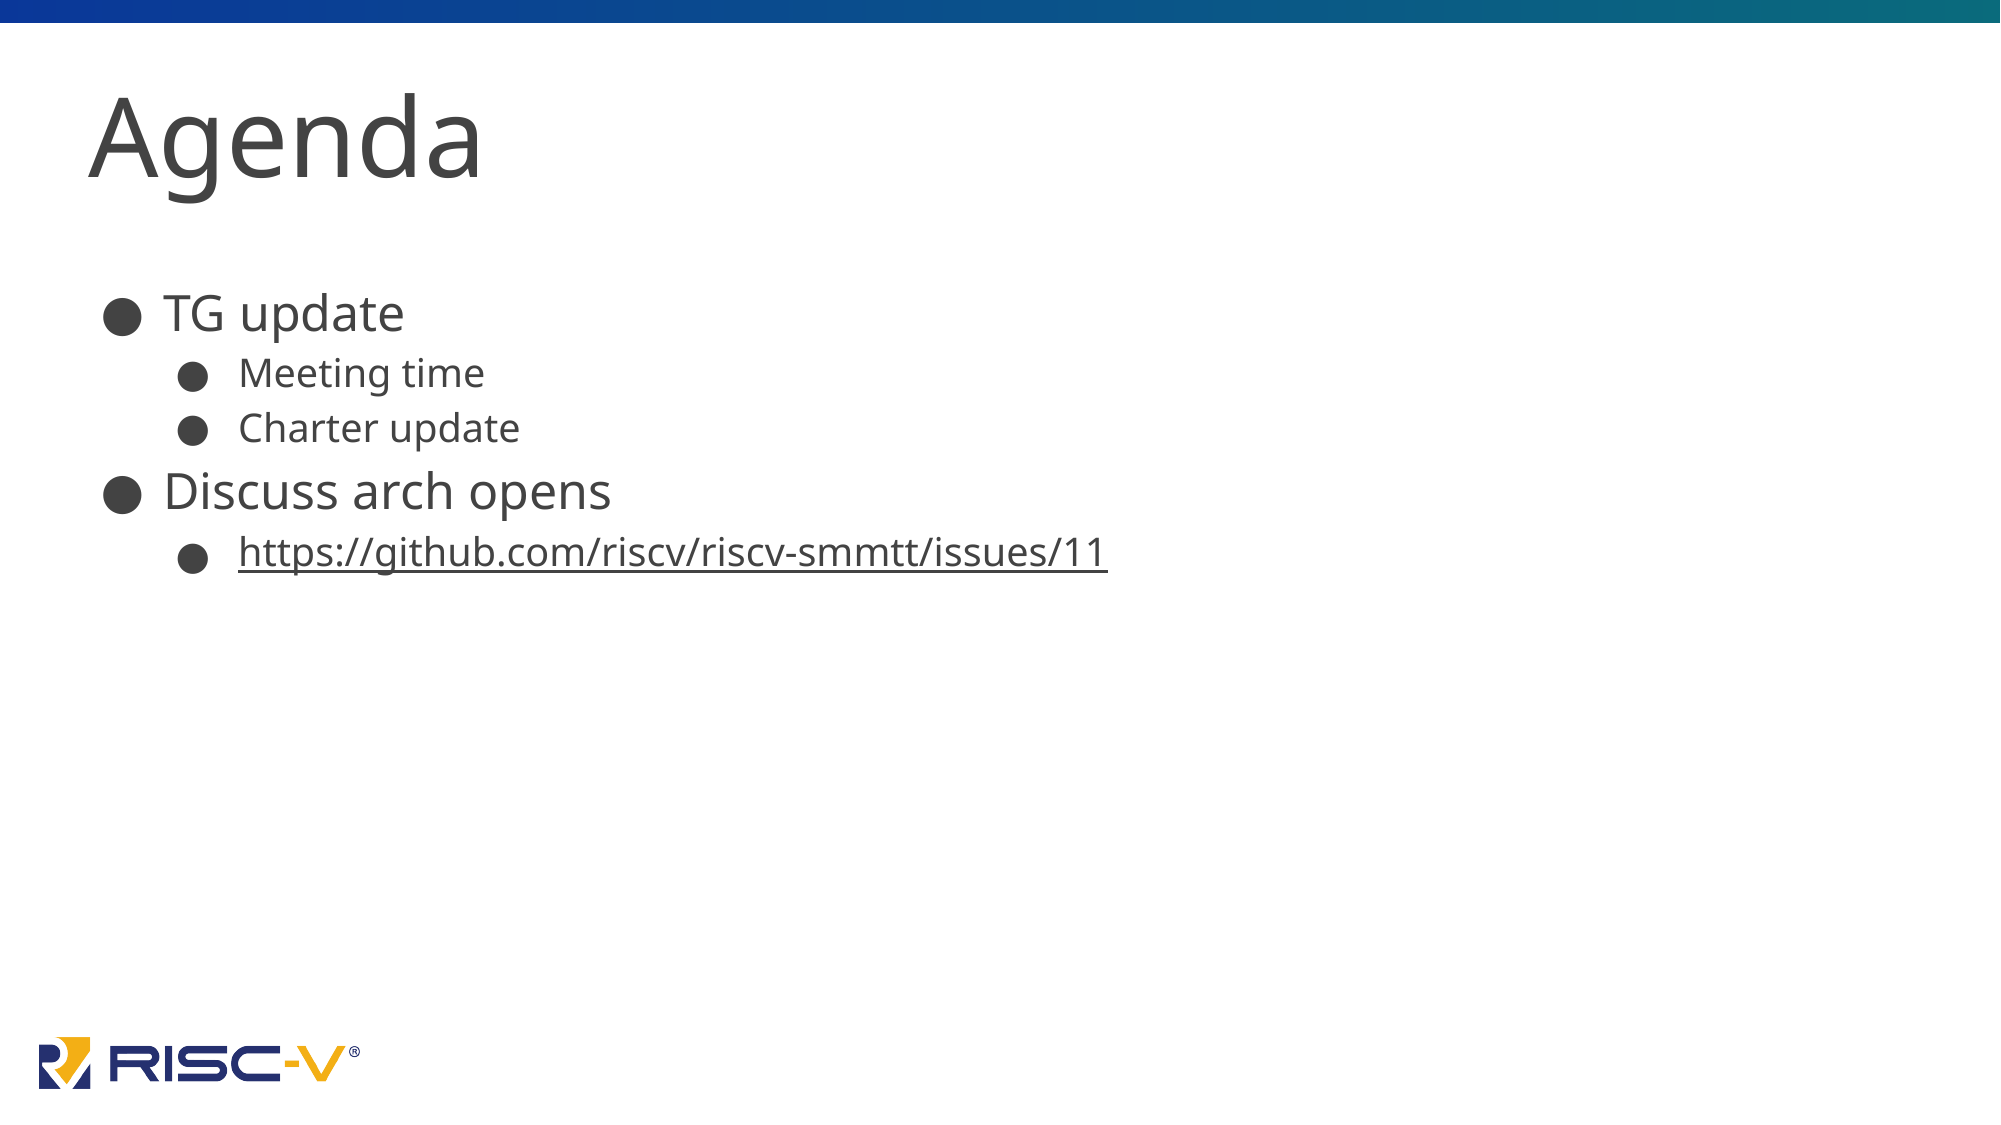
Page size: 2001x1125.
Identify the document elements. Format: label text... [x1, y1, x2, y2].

list TG update Meeting time Charter update Discuss arch opens https://github.com/riscv/riscv-smmtt/issues/11 [68, 252, 1932, 1000]
title Agenda [68, 47, 1932, 211]
picture [39, 1037, 360, 1089]
